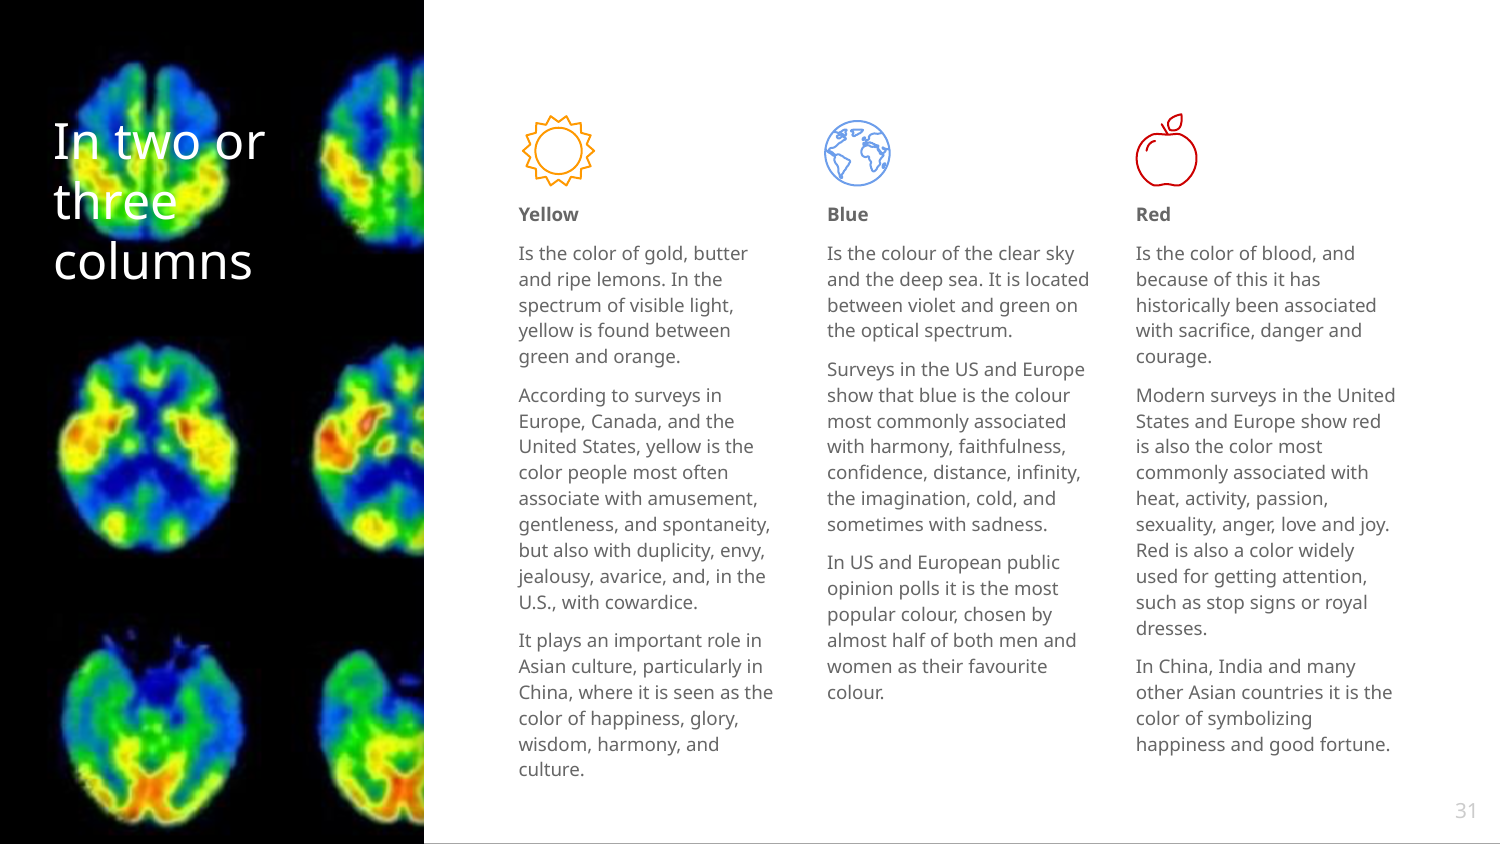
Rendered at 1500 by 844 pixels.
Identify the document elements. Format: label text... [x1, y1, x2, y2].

picture [0, 0, 424, 844]
list Red Is the color of blood, and because of this it has historically been associated with sacrifice, danger and courage. Modern surveys in the United States and Europe show red is also the color most commonly associated with heat, activity, passion, sexuality, anger, love and joy. Red is also a color widely used for getting attention, such as stop signs or royal dresses. In China, India and many other Asian countries it is the color of symbolizing happiness and good fortune. [1120, 184, 1415, 735]
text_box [1136, 114, 1197, 186]
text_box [522, 115, 595, 186]
list Yellow Is the color of gold, butter and ripe lemons. In the spectrum of visible light, yellow is found between green and orange. According to surveys in Europe, Canada, and the United States, yellow is the color people most often associate with amusement, gentleness, and spontaneity, but also with duplicity, envy, jealousy, avarice, and, in the U.S., with cowardice. It plays an important role in Asian culture, particularly in China, where it is seen as the color of happiness, glory, wisdom, harmony, and culture. [503, 184, 798, 735]
title In two or three columns [38, 94, 375, 748]
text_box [824, 120, 890, 186]
slide_number 31 [1403, 779, 1494, 844]
list Blue Is the colour of the clear sky and the deep sea. It is located between violet and green on the optical spectrum. Surveys in the US and Europe show that blue is the colour most commonly associated with harmony, faithfulness, confidence, distance, infinity, the imagination, cold, and sometimes with sadness. In US and European public opinion polls it is the most popular colour, chosen by almost half of both men and women as their favourite colour. [812, 184, 1106, 735]
